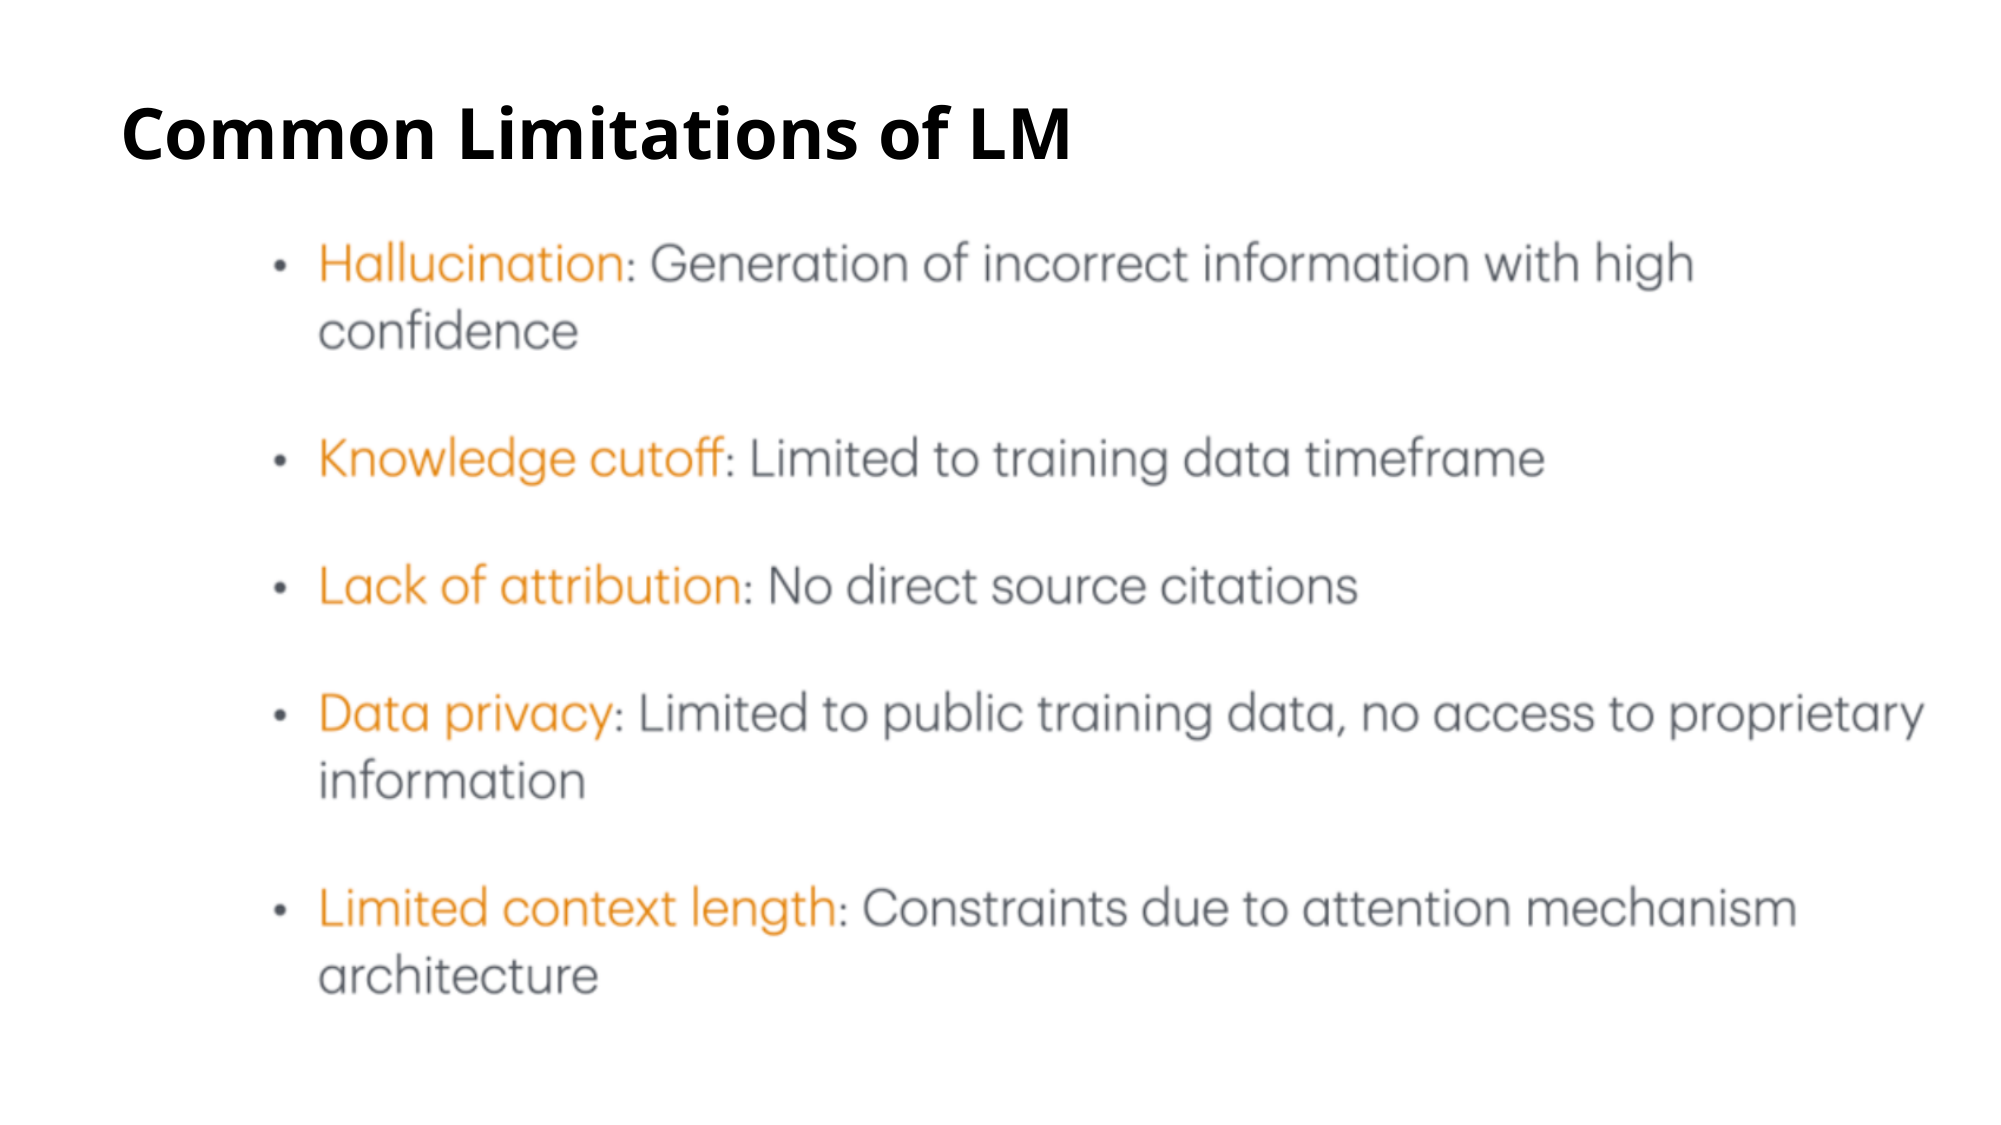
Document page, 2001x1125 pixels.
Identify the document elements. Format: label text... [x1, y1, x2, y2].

title Common Limitations of LM [105, 91, 1137, 330]
picture [243, 206, 2000, 1033]
